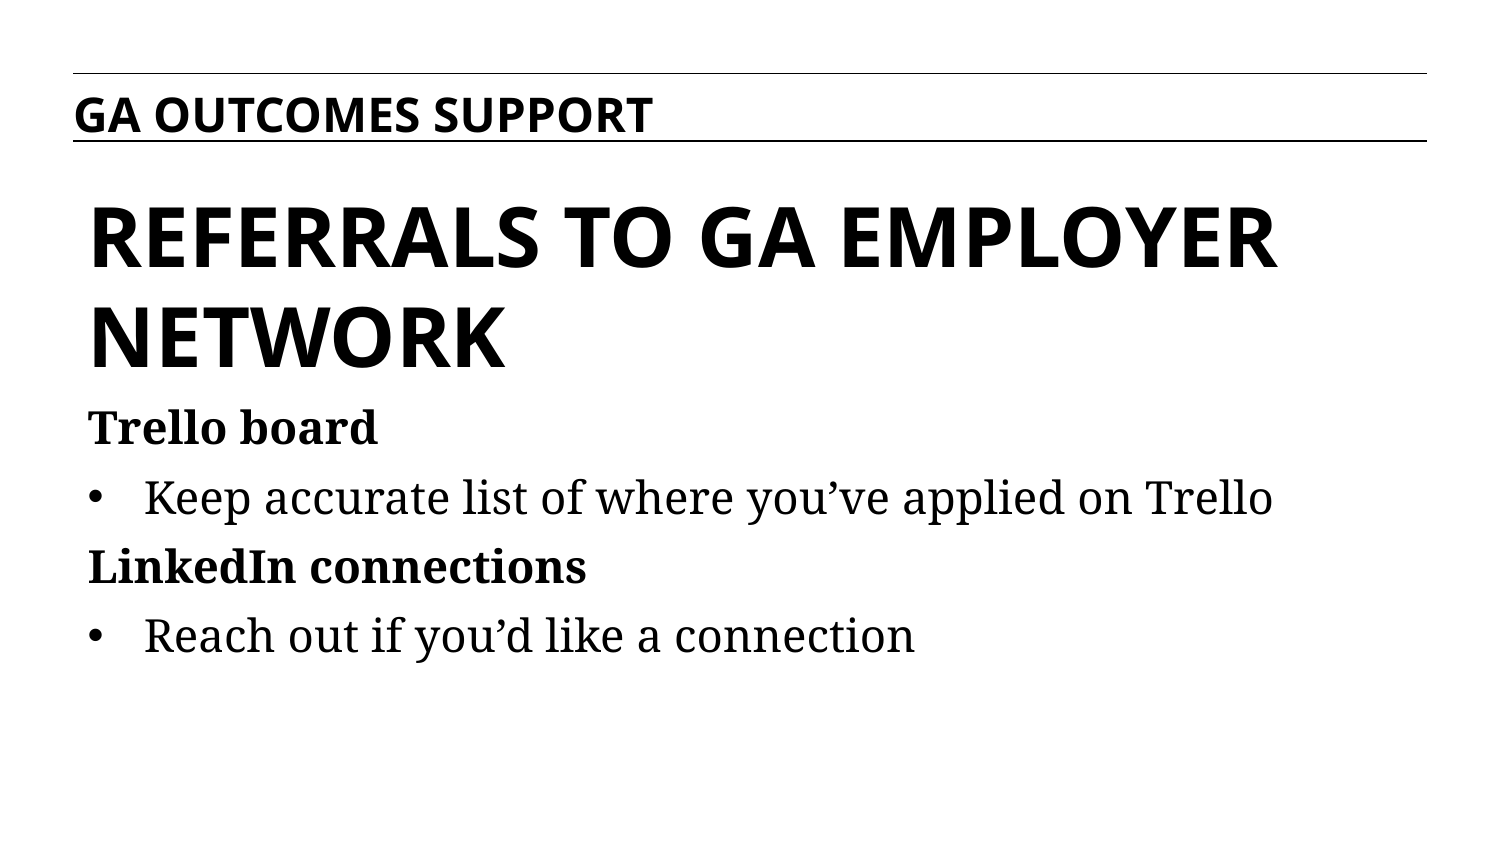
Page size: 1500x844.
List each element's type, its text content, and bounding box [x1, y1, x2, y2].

text_box GA OUTCOMES SUPPORT [73, 85, 964, 135]
list REFERRALS TO GA EMPLOYER NETWORK Trello board Keep accurate list of where you’ve applied on Trello LinkedIn connections Reach out if you’d like a connection [73, 184, 1433, 759]
